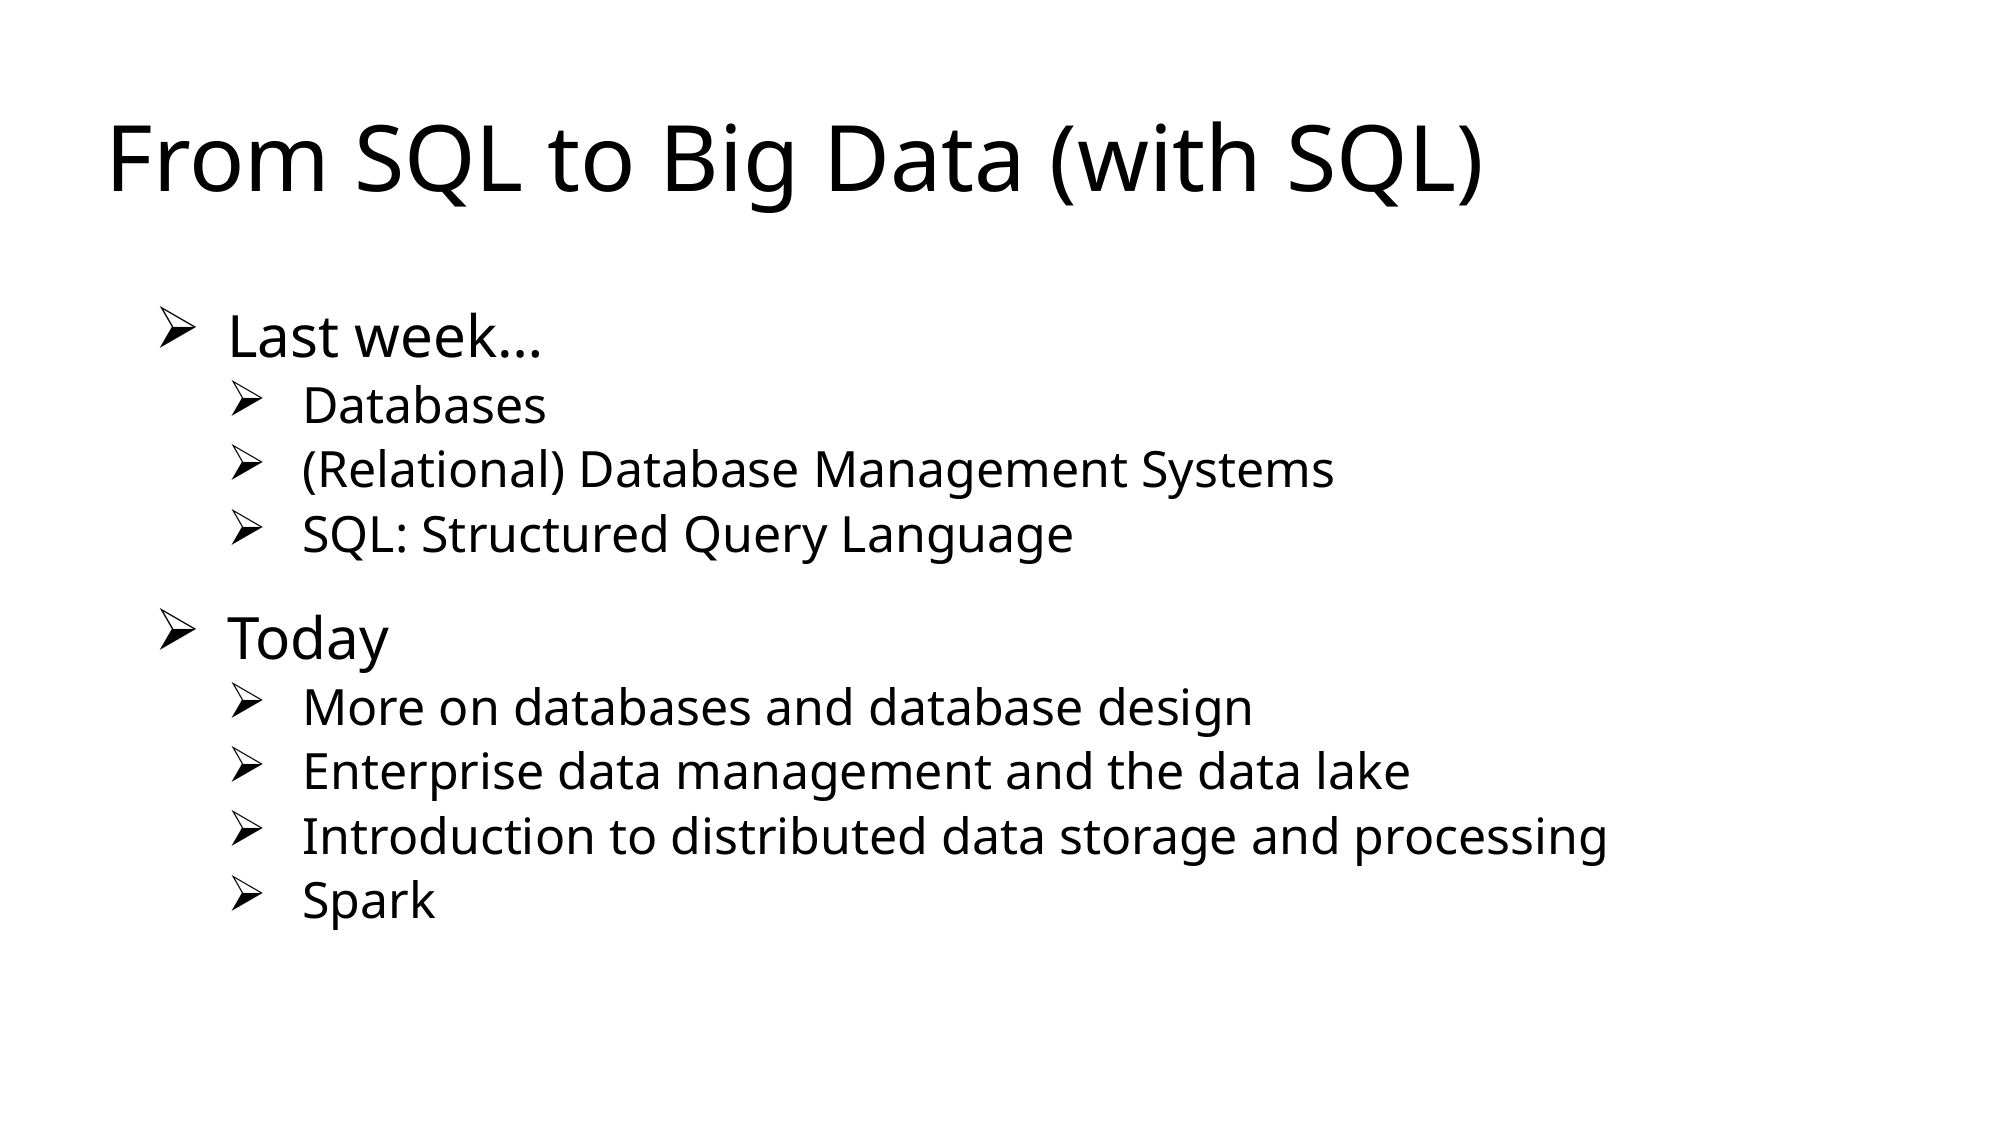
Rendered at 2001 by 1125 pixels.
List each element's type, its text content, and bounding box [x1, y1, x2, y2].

list Last week… Databases (Relational) Database Management Systems SQL: Structured Query Language Today More on databases and database design Enterprise data management and the data lake Introduction to distributed data storage and processing Spark [137, 299, 1863, 1014]
title From SQL to Big Data (with SQL) [90, 52, 1863, 271]
